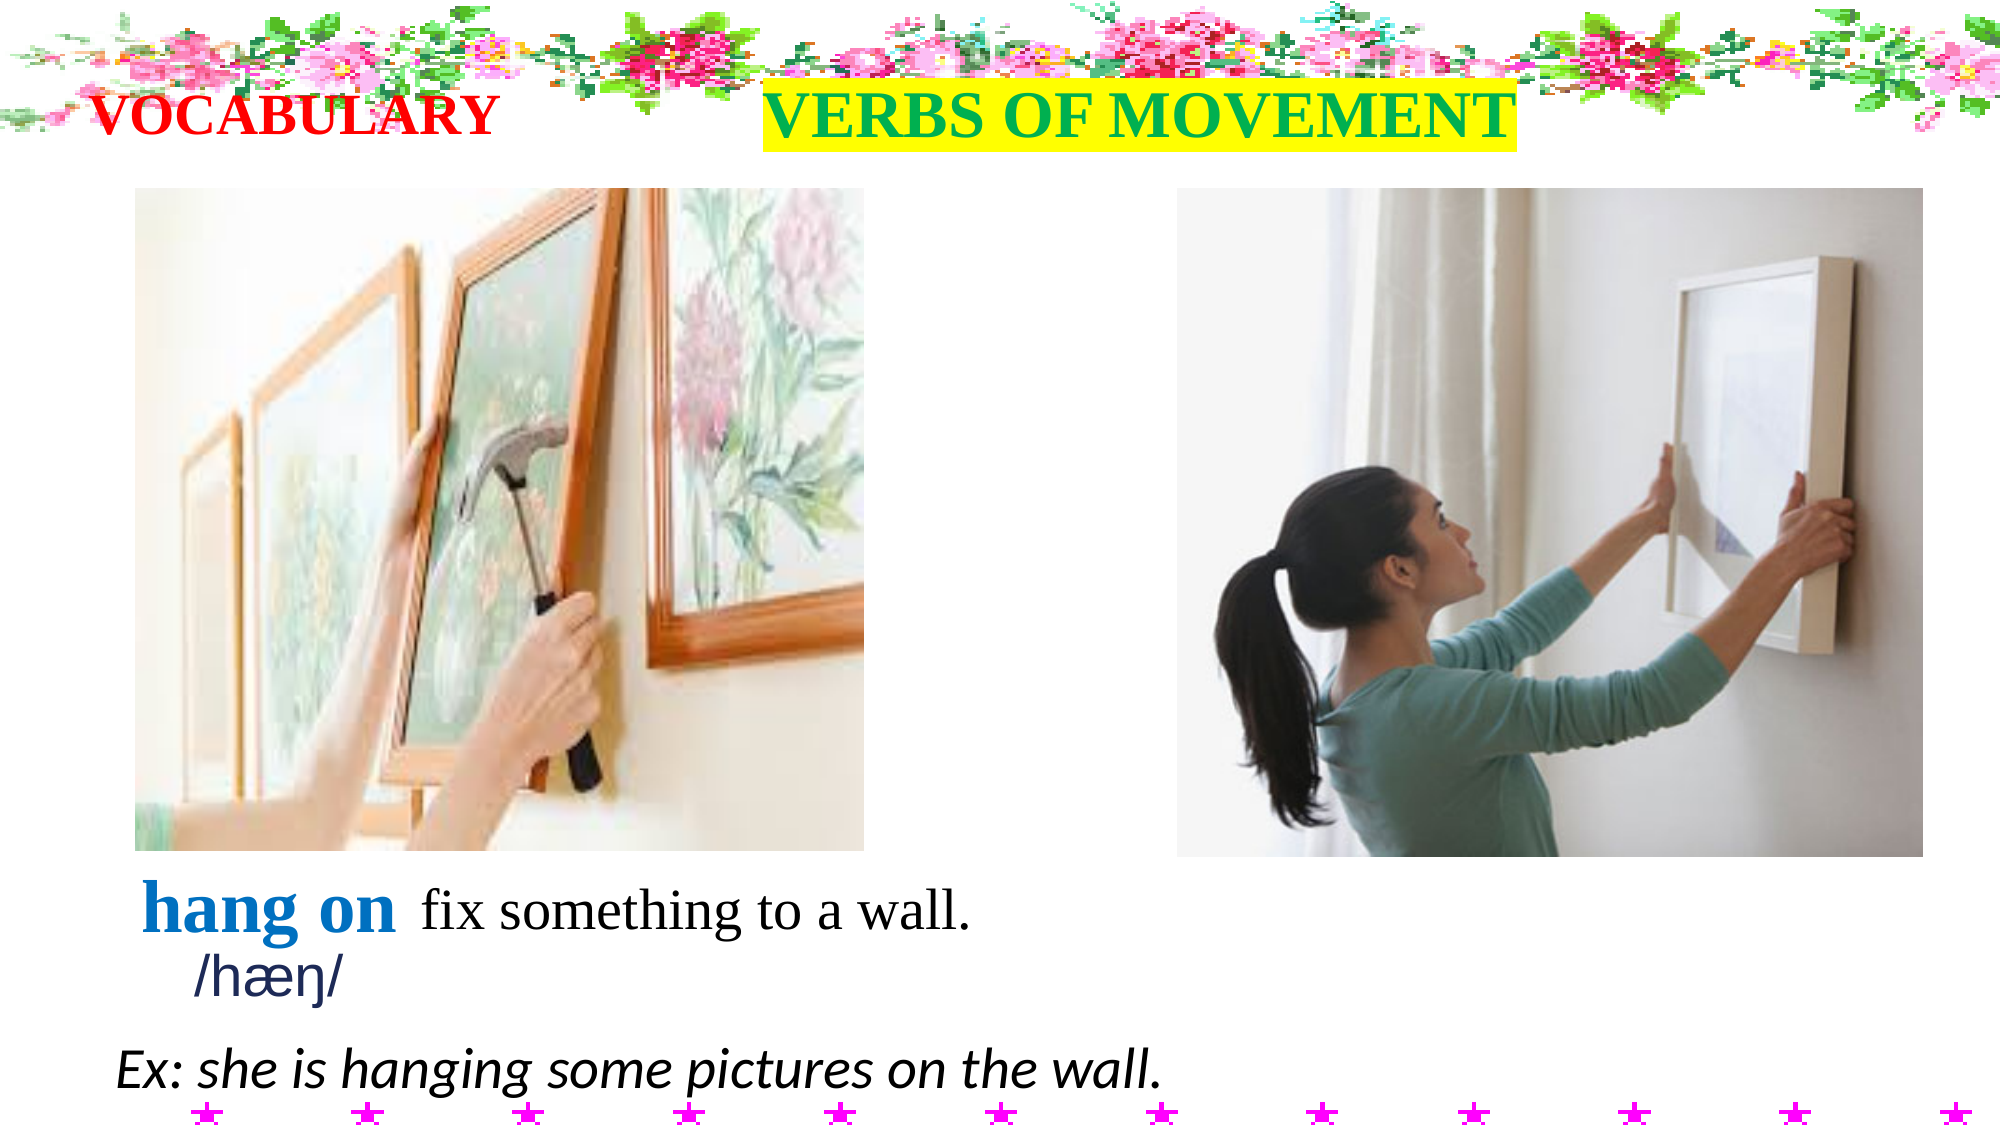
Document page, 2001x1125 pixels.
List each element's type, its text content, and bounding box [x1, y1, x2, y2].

text_box VERBS OF MOVEMENT [544, 63, 1736, 159]
text_box VOCABULARY [73, 68, 576, 154]
text_box /hæŋ/ [100, 930, 438, 1016]
text_box hang on [18, 849, 521, 955]
picture [0, 1, 2000, 135]
picture [1177, 188, 1923, 857]
text_box Ex: she is hanging some pictures on the wall. [100, 1022, 1657, 1108]
text_box fix something to a wall. [405, 863, 1923, 949]
picture [135, 188, 864, 852]
picture [26, 1066, 2000, 1125]
